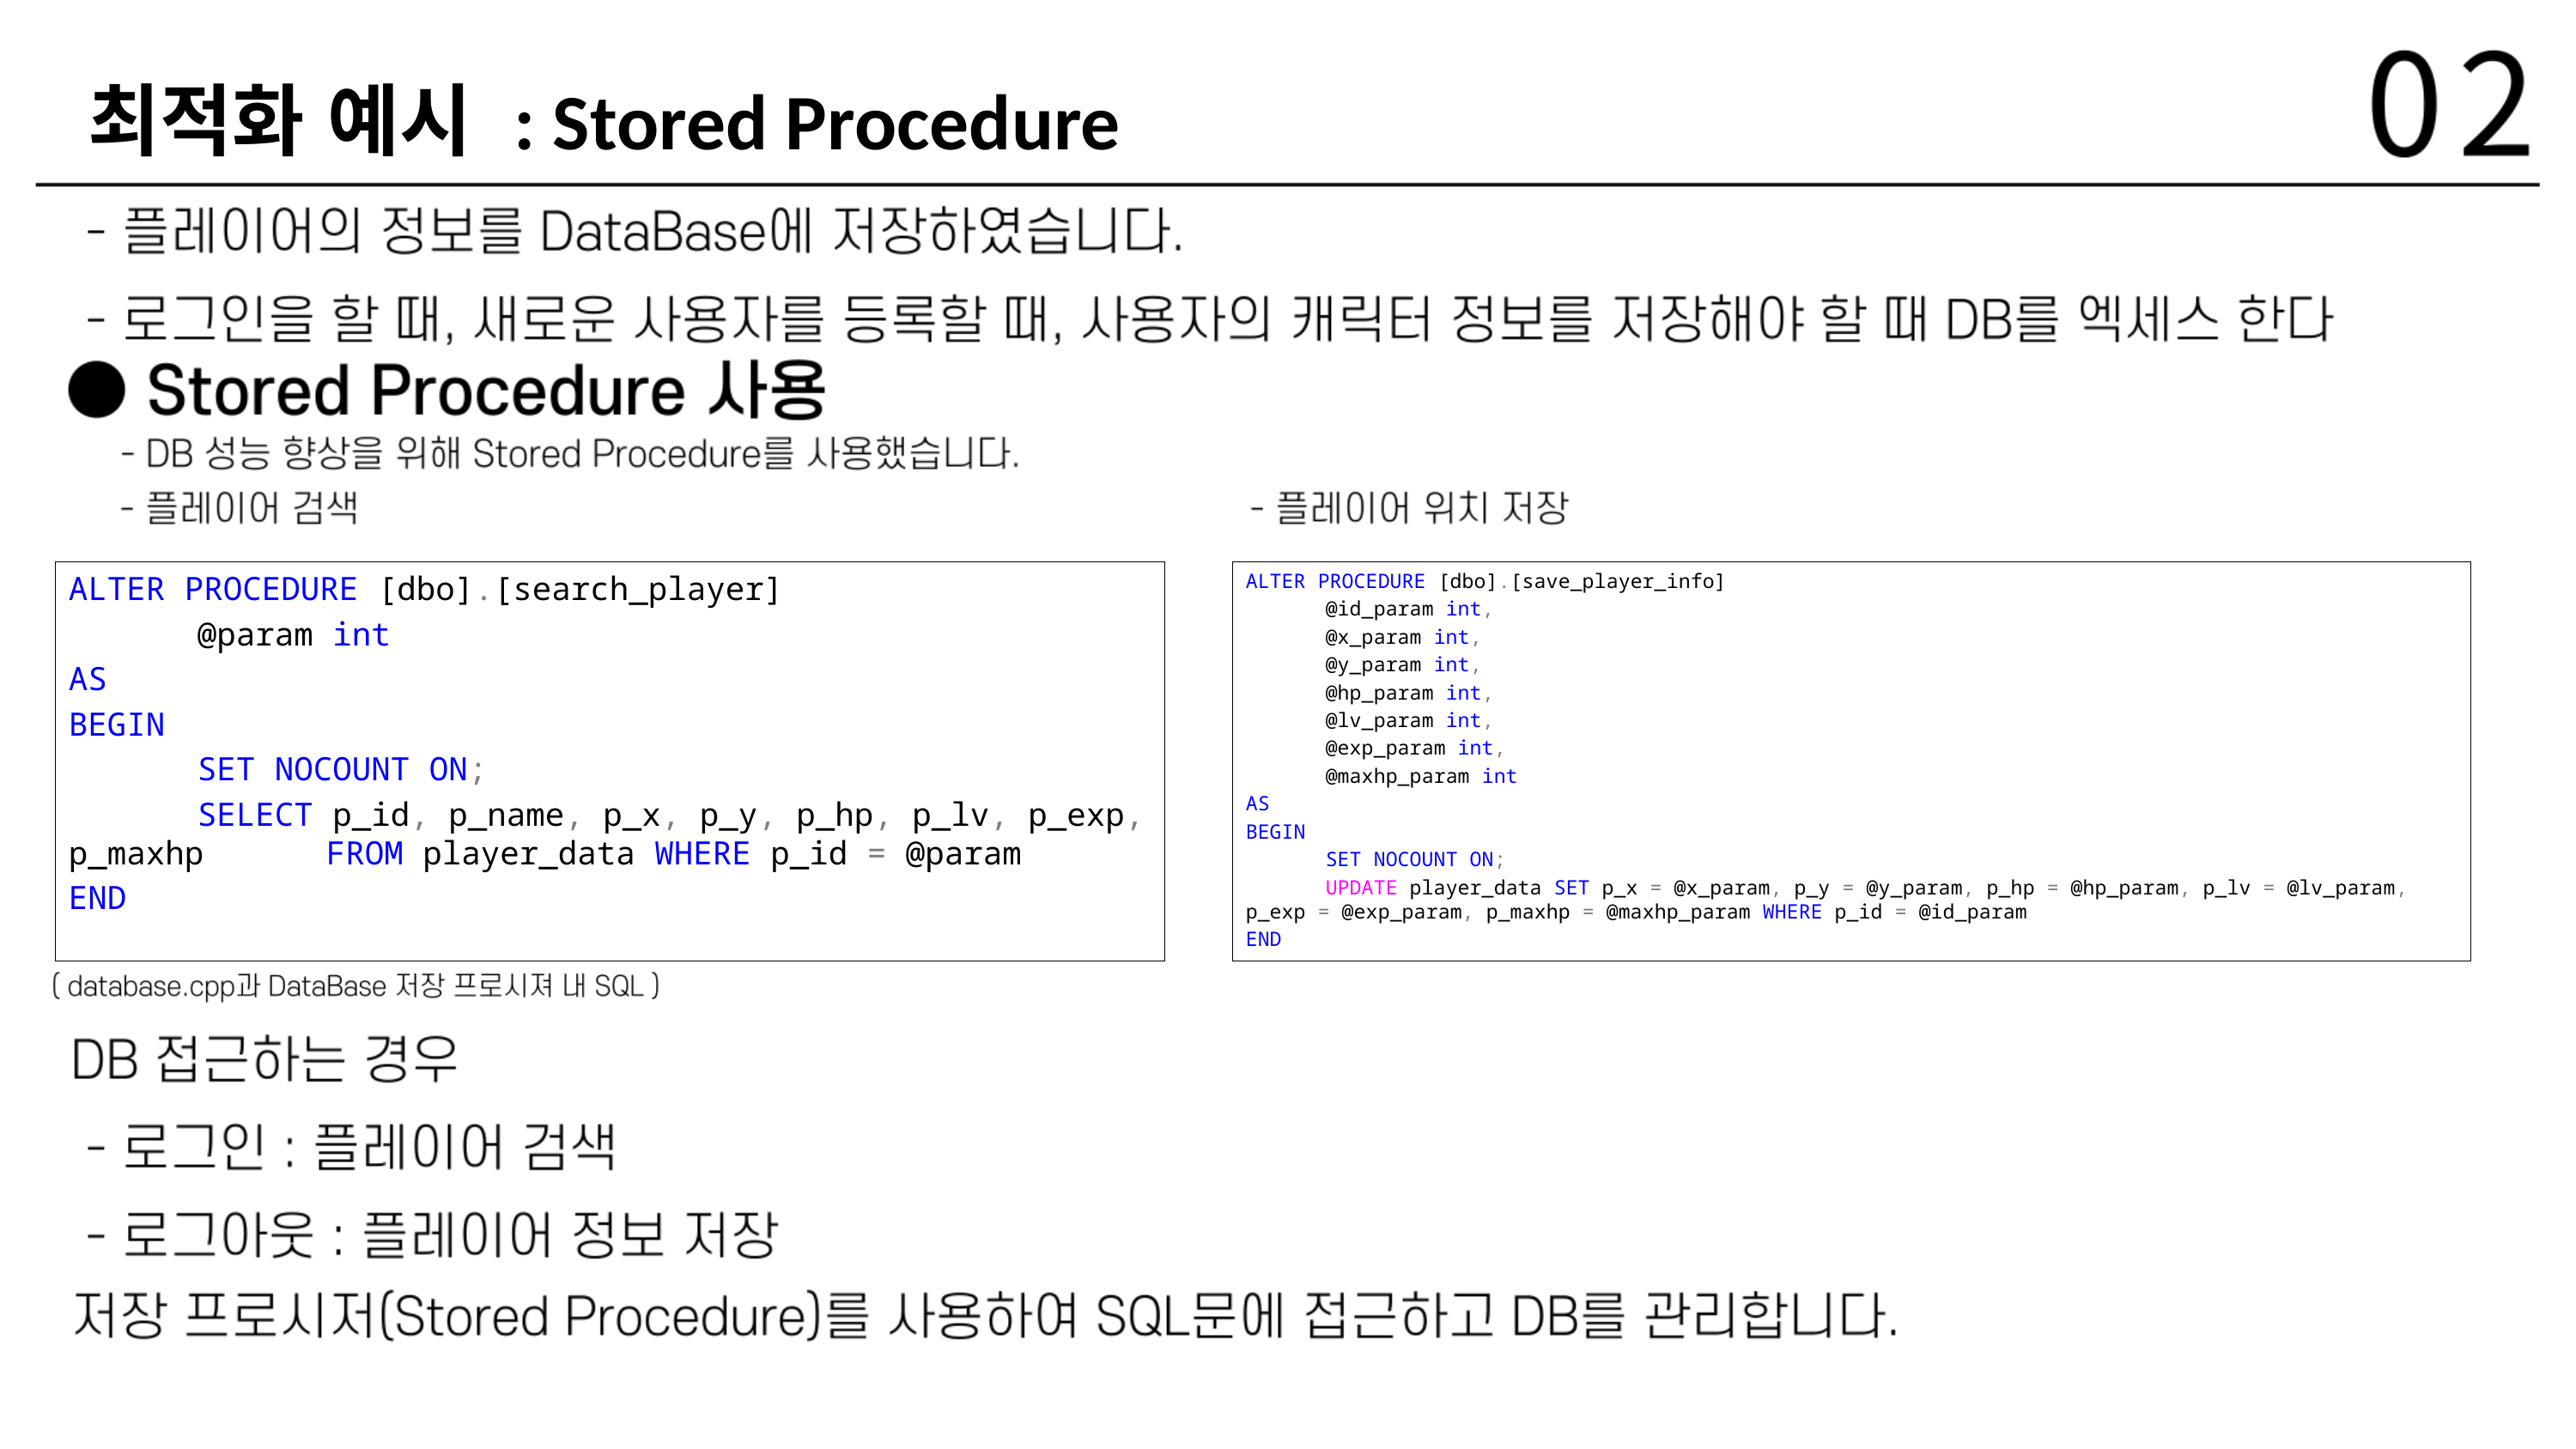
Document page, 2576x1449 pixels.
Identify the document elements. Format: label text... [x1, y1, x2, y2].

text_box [35, 177, 2541, 192]
text_box 최적화 예시 : Stored Procedure [75, 64, 1134, 173]
text_box ALTER PROCEDURE [dbo].[save_player_info] @id_param int, @x_param int, @y_param int, @hp_param int, @lv_param int, @exp_param int, @maxhp_param int AS BEGIN SET NOCOUNT ON; UPDATE player_data SET p_x = @x_param, p_y = @y_param, p_hp = @hp_param, p_lv = @lv_param, p_exp = @exp_param, p_maxhp = @maxhp_param WHERE p_id = @id_param END [1232, 561, 2471, 961]
picture [39, 962, 1930, 1366]
text_box ALTER PROCEDURE [dbo].[search_player] @param int AS BEGIN SET NOCOUNT ON; SELECT p_id, p_name, p_x, p_y, p_hp, p_lv, p_exp, p_maxhp FROM player_data WHERE p_id = @param END [55, 561, 1165, 961]
picture [1244, 477, 1586, 549]
picture [57, 0, 2576, 549]
